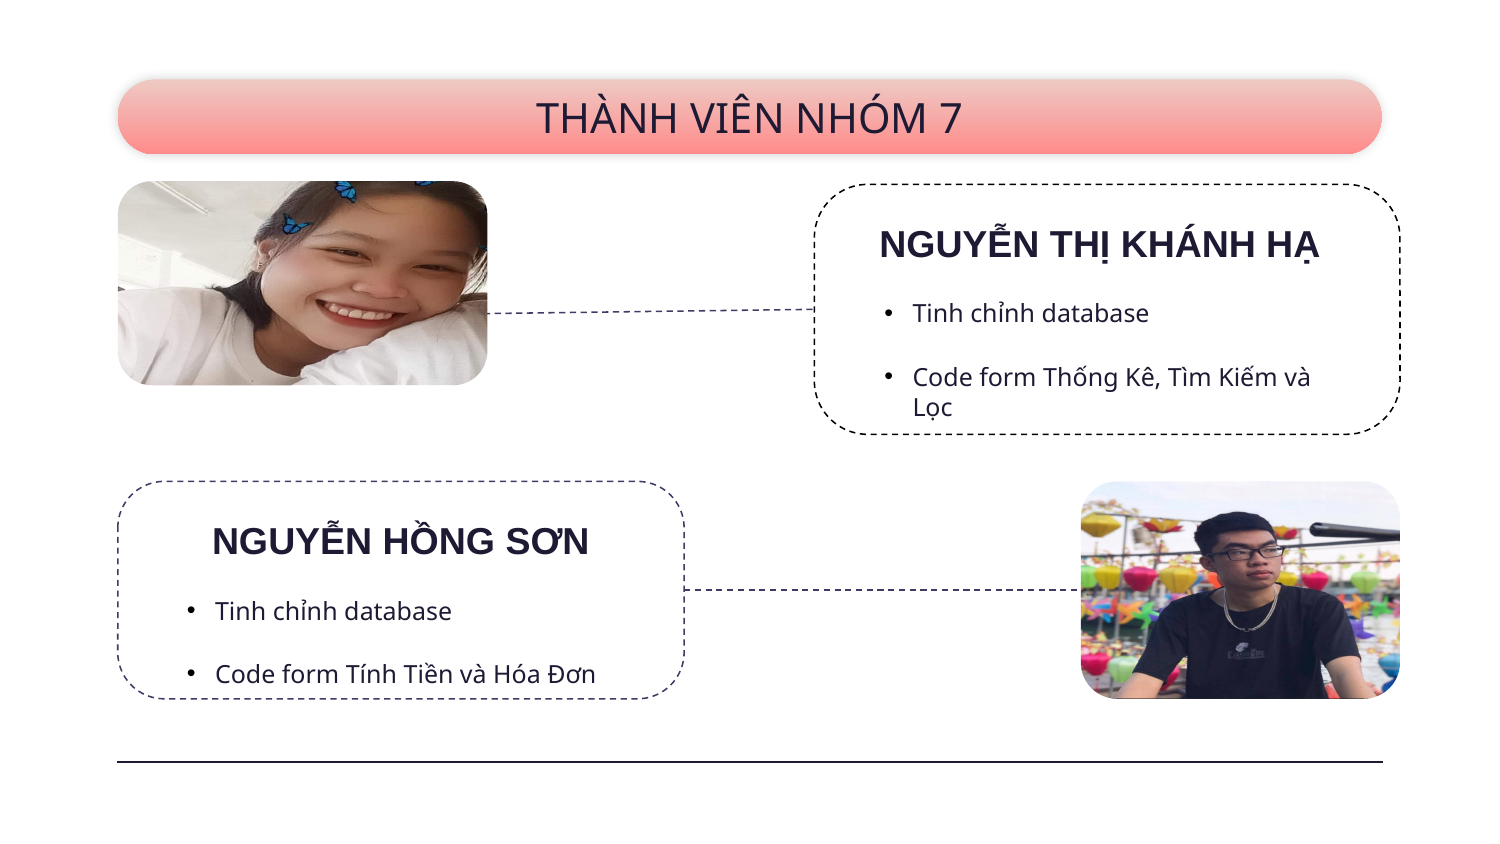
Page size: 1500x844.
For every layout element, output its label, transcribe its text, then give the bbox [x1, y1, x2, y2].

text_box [117, 481, 1078, 700]
picture [117, 180, 488, 386]
picture [1080, 481, 1401, 700]
title THÀNH VIÊN NHÓM 7 [370, 79, 1130, 155]
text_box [462, 184, 1401, 435]
